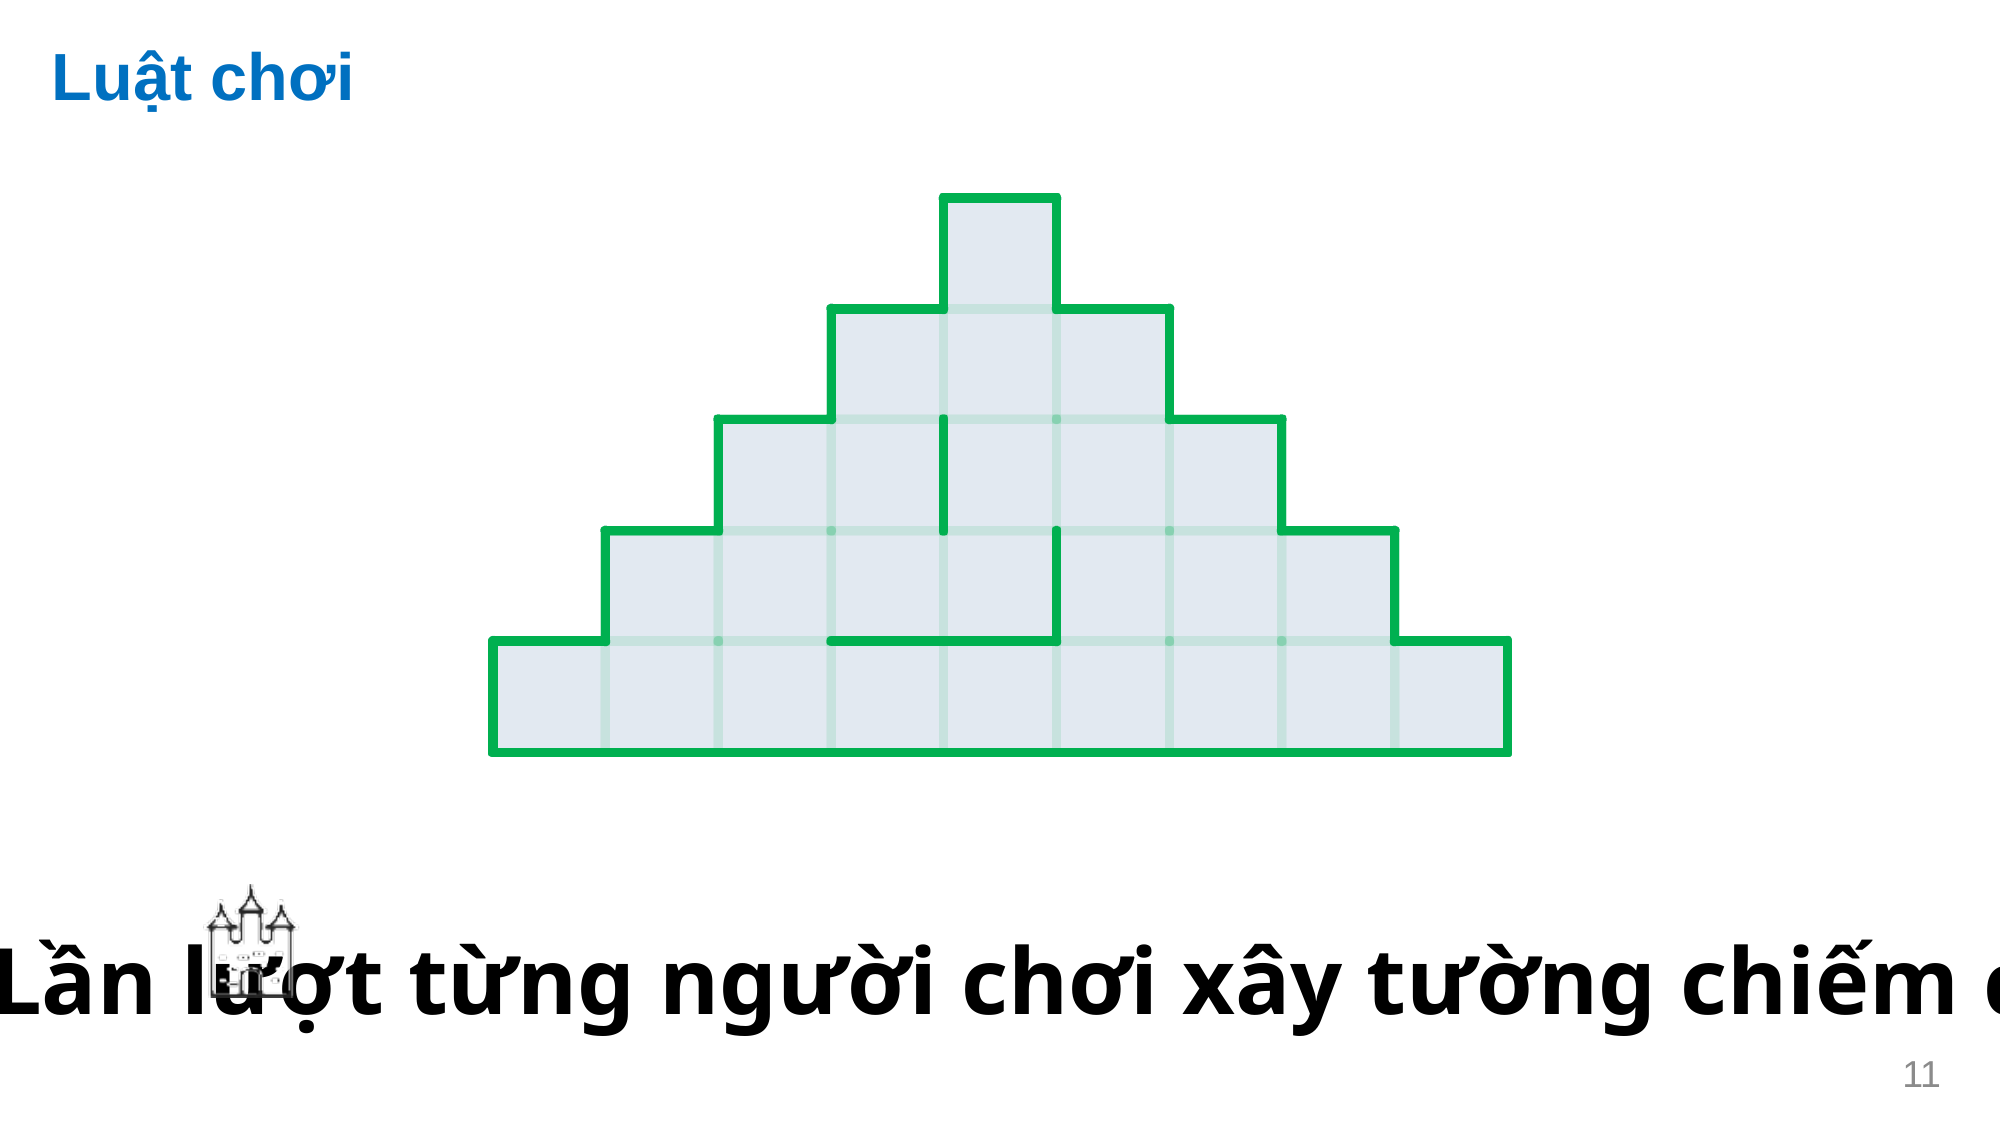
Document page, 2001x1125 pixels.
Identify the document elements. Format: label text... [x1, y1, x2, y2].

slide_number 11 [1506, 1042, 1957, 1103]
picture [488, 193, 1512, 757]
text_box Luật chơi [37, 26, 370, 121]
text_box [194, 860, 1805, 1022]
